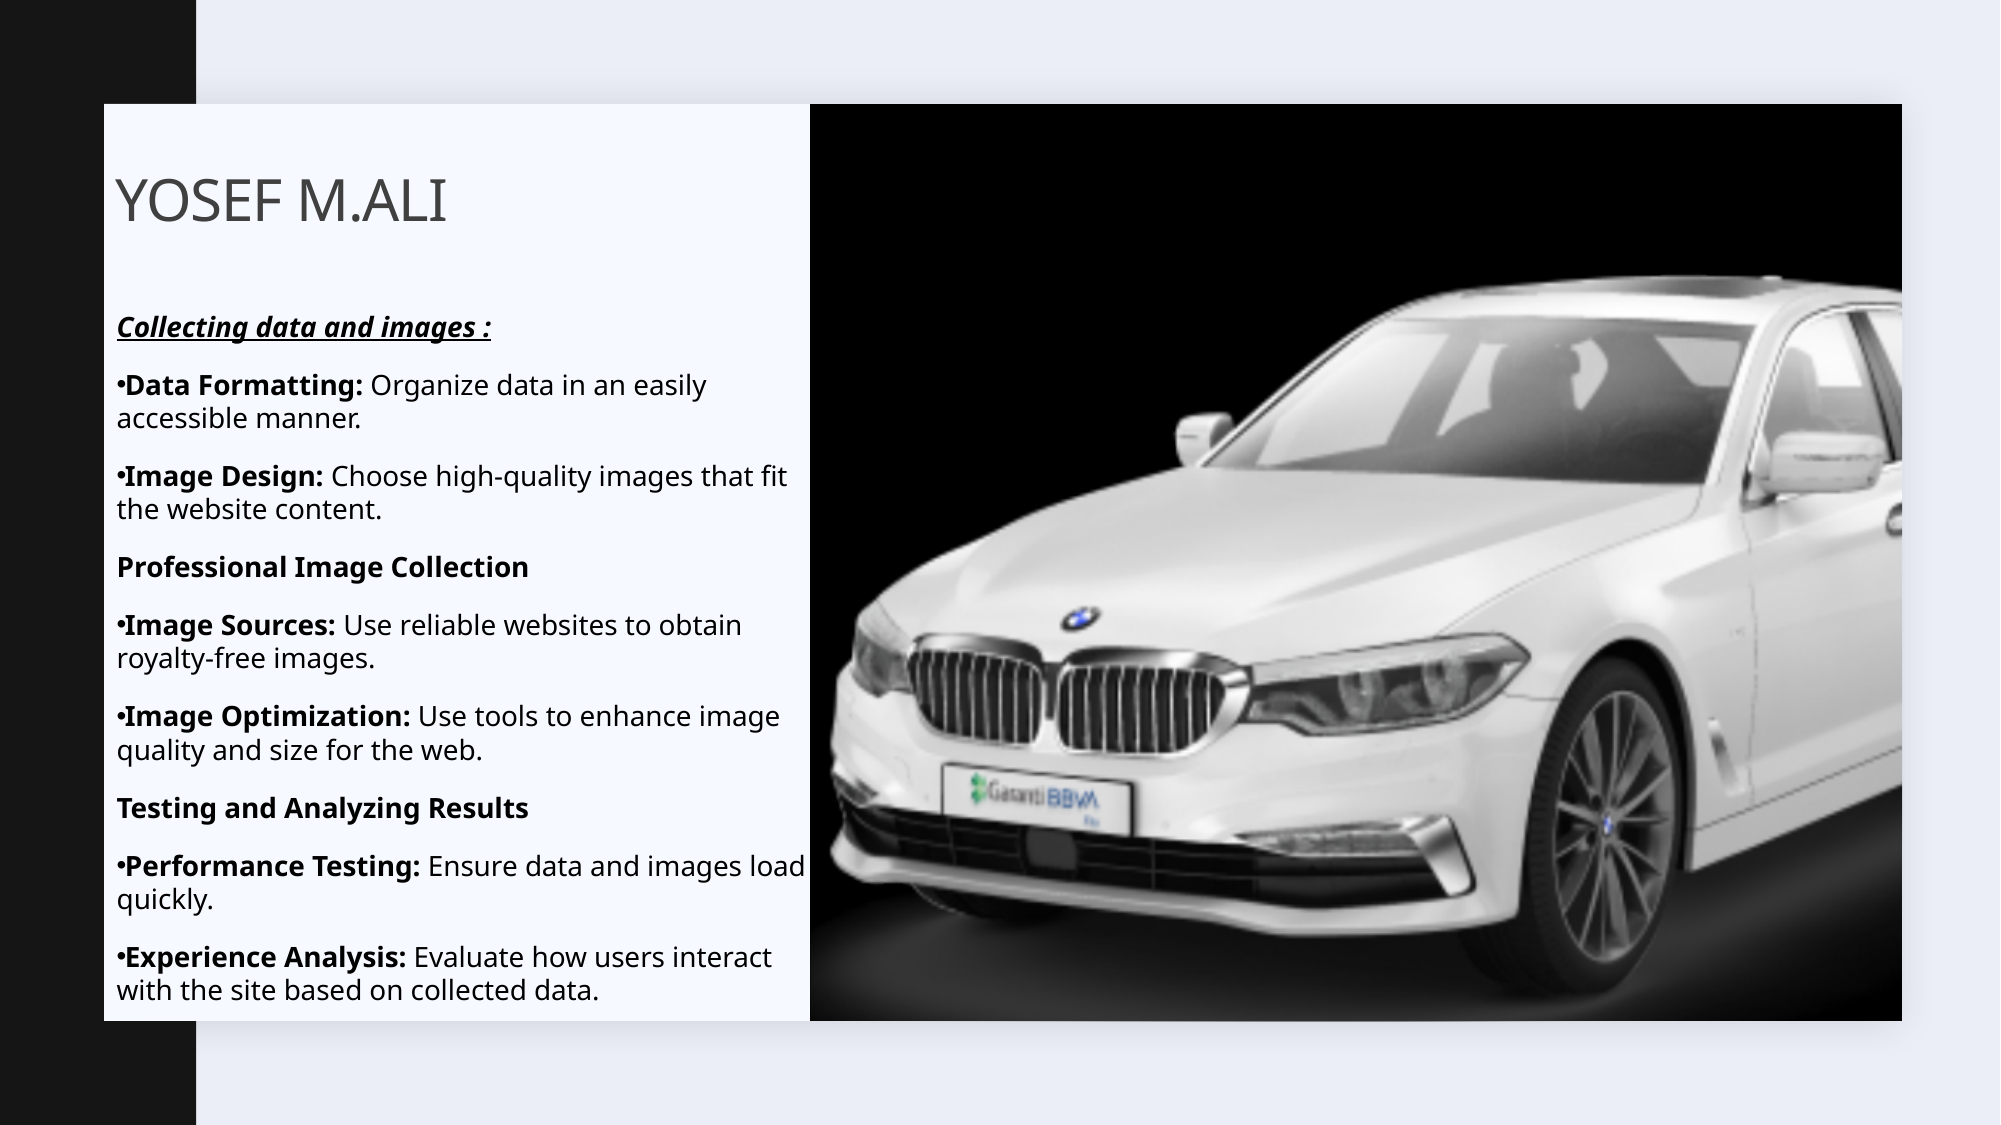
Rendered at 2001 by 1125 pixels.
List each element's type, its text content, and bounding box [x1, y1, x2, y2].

picture [809, 103, 1903, 1022]
list Collecting data and images : Data Formatting: Organize data in an easily accessible manner. Image Design: Choose high-quality images that fit the website content. Professional Image Collection Image Sources: Use reliable websites to obtain royalty-free images. Image Optimization: Use tools to enhance image quality and size for the web. Testing and Analyzing Results Performance Testing: Ensure data and images load quickly. Experience Analysis: Evaluate how users interact with the site based on collected data. [116, 301, 806, 1022]
title Yosef m.ali [100, 103, 808, 302]
